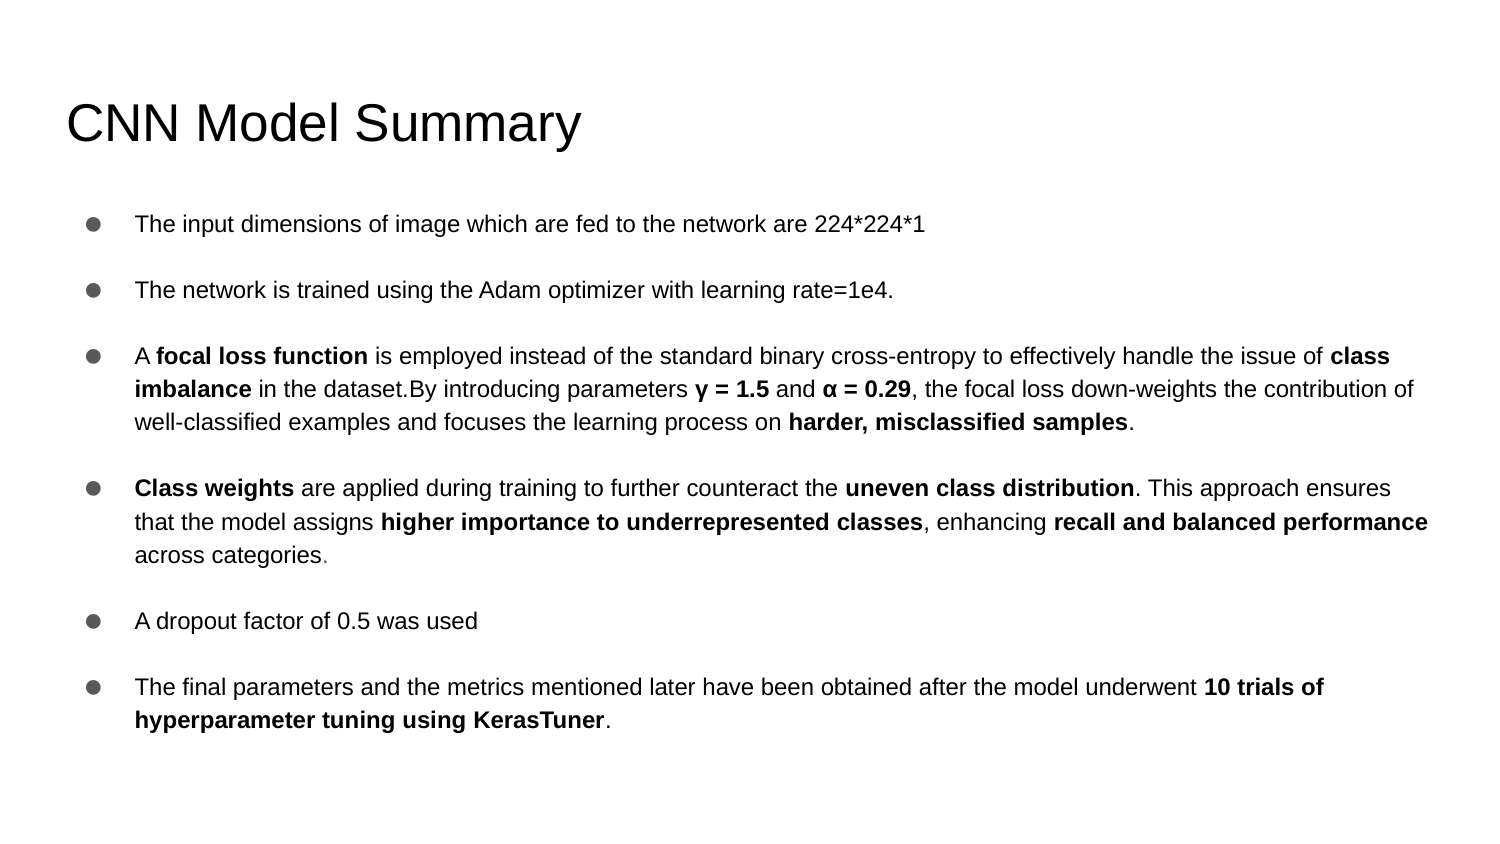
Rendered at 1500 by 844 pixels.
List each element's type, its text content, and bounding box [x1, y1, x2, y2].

title CNN Model Summary [51, 72, 1449, 167]
list The input dimensions of image which are fed to the network are 224*224*1 The network is trained using the Adam optimizer with learning rate=1e4. A focal loss function is employed instead of the standard binary cross-entropy to effectively handle the issue of class imbalance in the dataset.By introducing parameters γ = 1.5 and α = 0.29, the focal loss down-weights the contribution of well-classified examples and focuses the learning process on harder, misclassified samples. Class weights are applied during training to further counteract the uneven class distribution. This approach ensures that the model assigns higher importance to underrepresented classes, enhancing recall and balanced performance across categories. A dropout factor of 0.5 was used The final parameters and the metrics mentioned later have been obtained after the model underwent 10 trials of hyperparameter tuning using KerasTuner. [51, 189, 1449, 750]
